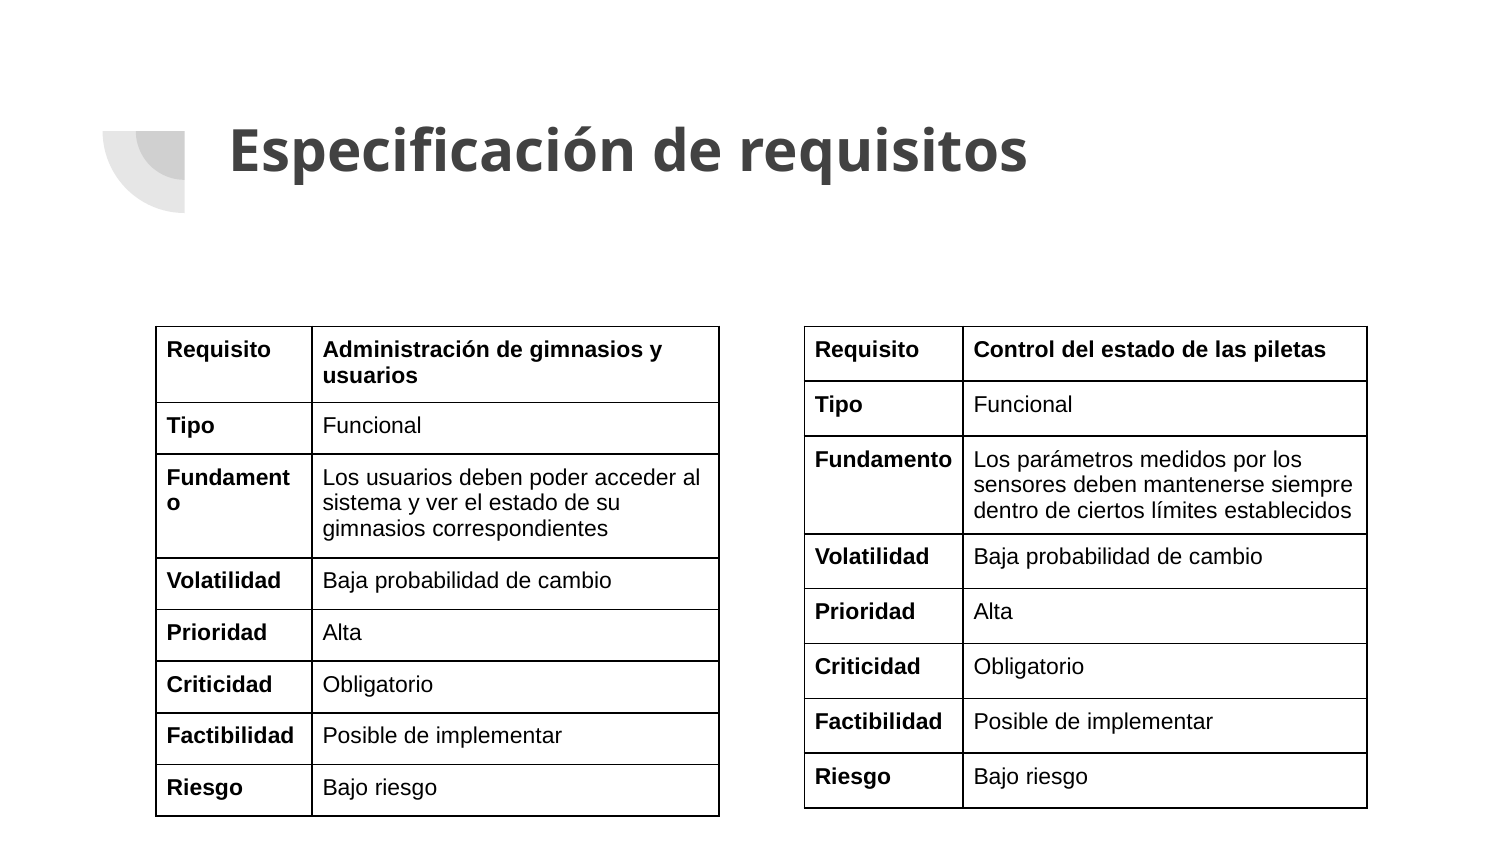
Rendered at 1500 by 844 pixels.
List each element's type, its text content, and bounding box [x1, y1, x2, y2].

table_cell Riesgo [157, 765, 311, 815]
table_cell Bajo riesgo [313, 765, 718, 815]
table_cell Obligatorio [964, 644, 1366, 698]
table_cell Alta [964, 589, 1366, 643]
table_cell Volatilidad [805, 535, 962, 588]
table_header Administración de gimnasios y usuarios [313, 327, 718, 402]
table_cell Criticidad [157, 662, 311, 712]
table_cell Posible de implementar [313, 714, 718, 764]
table_cell Tipo [157, 403, 311, 453]
table_cell Los parámetros medidos por los sensores deben mantenerse siempre dentro de ciertos límites establecidos [964, 437, 1366, 533]
table_cell Obligatorio [313, 662, 718, 712]
table_cell Volatilidad [157, 559, 311, 609]
table_cell Fundamento [157, 455, 311, 557]
table_cell Posible de implementar [964, 699, 1366, 752]
table_header Requisito [157, 327, 311, 402]
table_cell Criticidad [805, 644, 962, 698]
table_header Control del estado de las piletas [964, 327, 1366, 380]
table_cell Funcional [313, 403, 718, 453]
table_cell Baja probabilidad de cambio [313, 559, 718, 609]
table_cell Baja probabilidad de cambio [964, 535, 1366, 588]
table_cell Riesgo [805, 754, 962, 807]
table_cell Funcional [964, 382, 1366, 435]
title Especificación de requisitos [213, 98, 1368, 263]
table_cell Factibilidad [805, 699, 962, 752]
table_cell Los usuarios deben poder acceder al sistema y ver el estado de su gimnasios correspondientes [313, 455, 718, 557]
table_cell Alta [313, 610, 718, 660]
table_cell Factibilidad [157, 714, 311, 764]
table_header Requisito [805, 327, 962, 380]
table_cell Tipo [805, 382, 962, 435]
table_cell Prioridad [157, 610, 311, 660]
table_cell Prioridad [805, 589, 962, 643]
table_cell Bajo riesgo [964, 754, 1366, 807]
table_cell Fundamento [805, 437, 962, 533]
